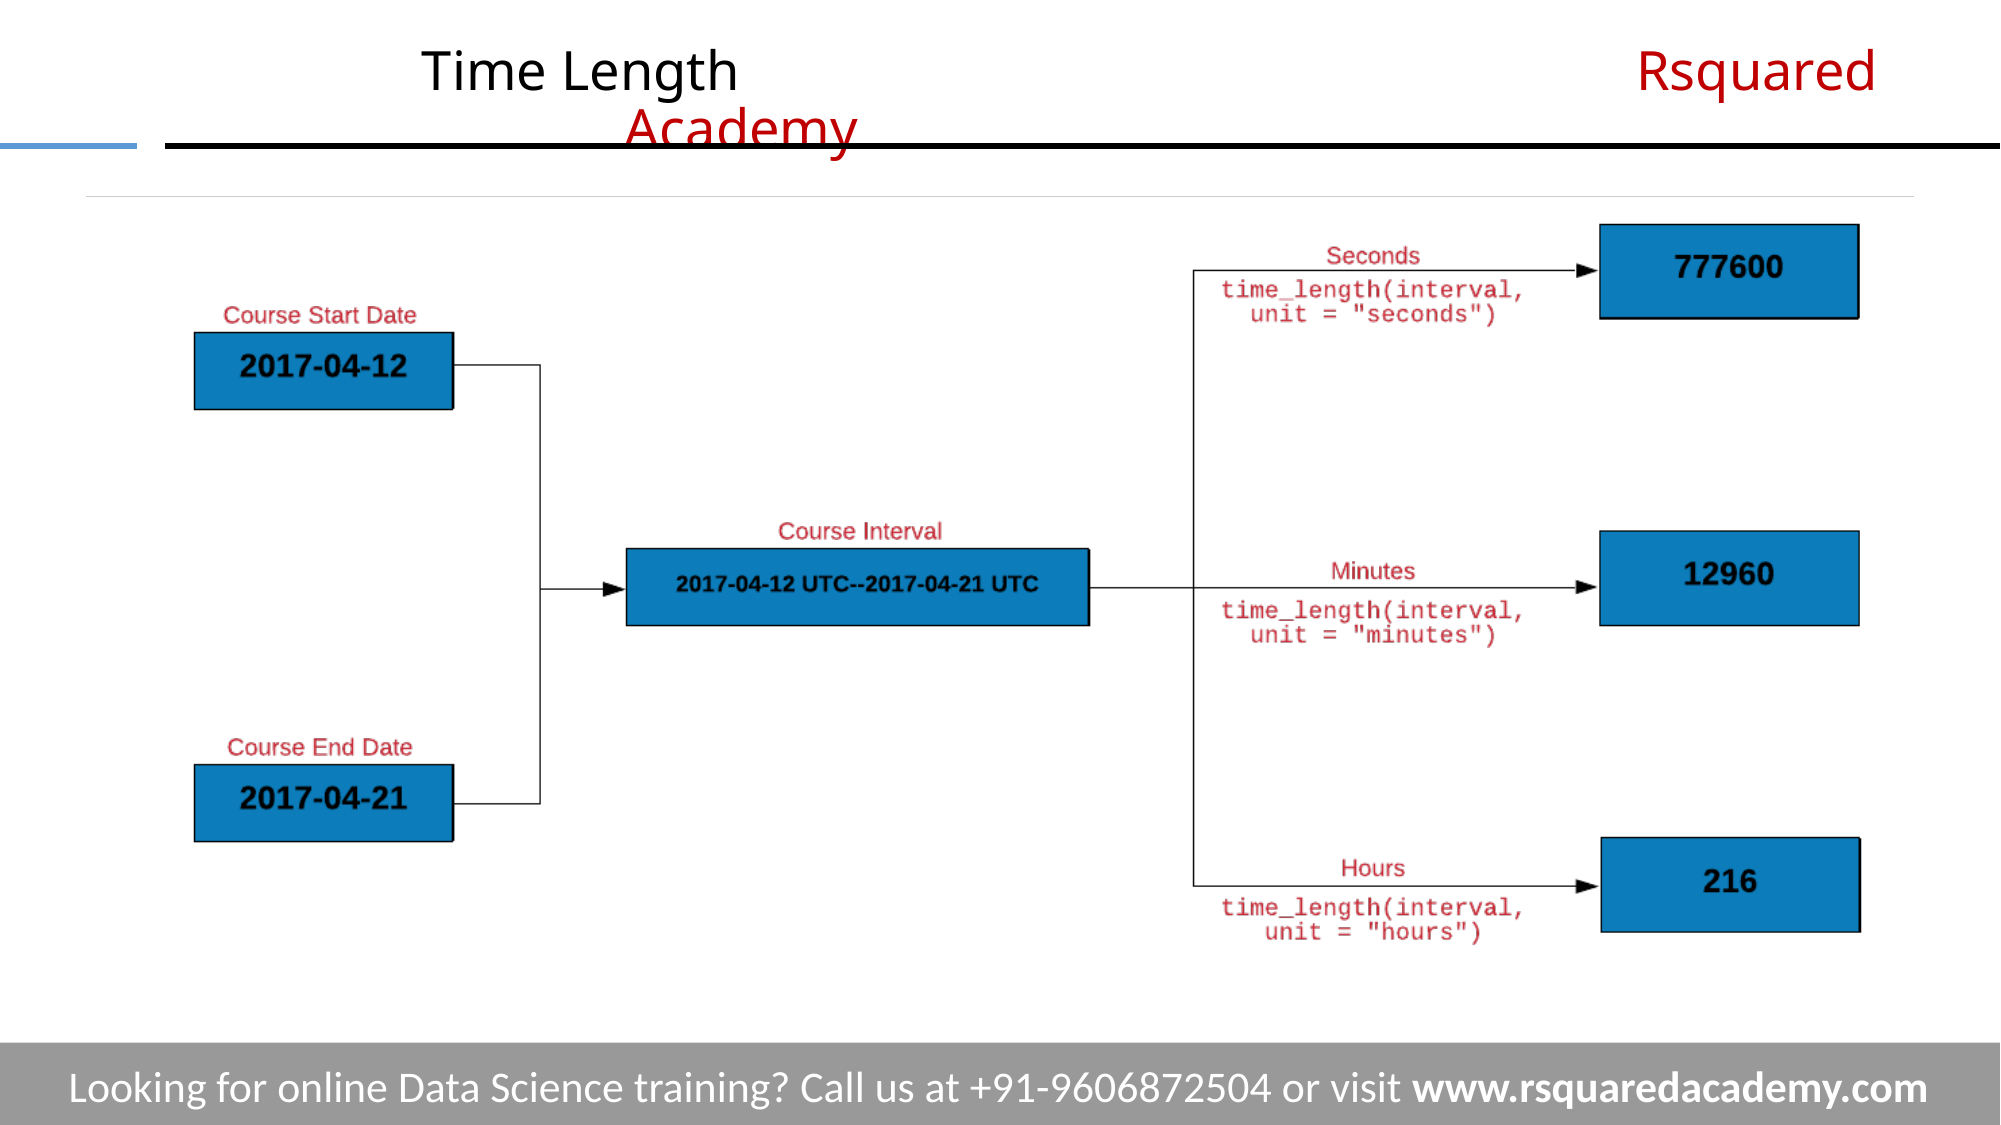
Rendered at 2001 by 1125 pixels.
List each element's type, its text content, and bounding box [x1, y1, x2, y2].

picture [86, 170, 1914, 1018]
text_box Looking for online Data Science training? Call us at +91-9606872504 or visit www.rsquaredacademy.com [0, 1042, 2000, 1125]
title Time Length Rsquared Academy [0, 0, 2000, 146]
